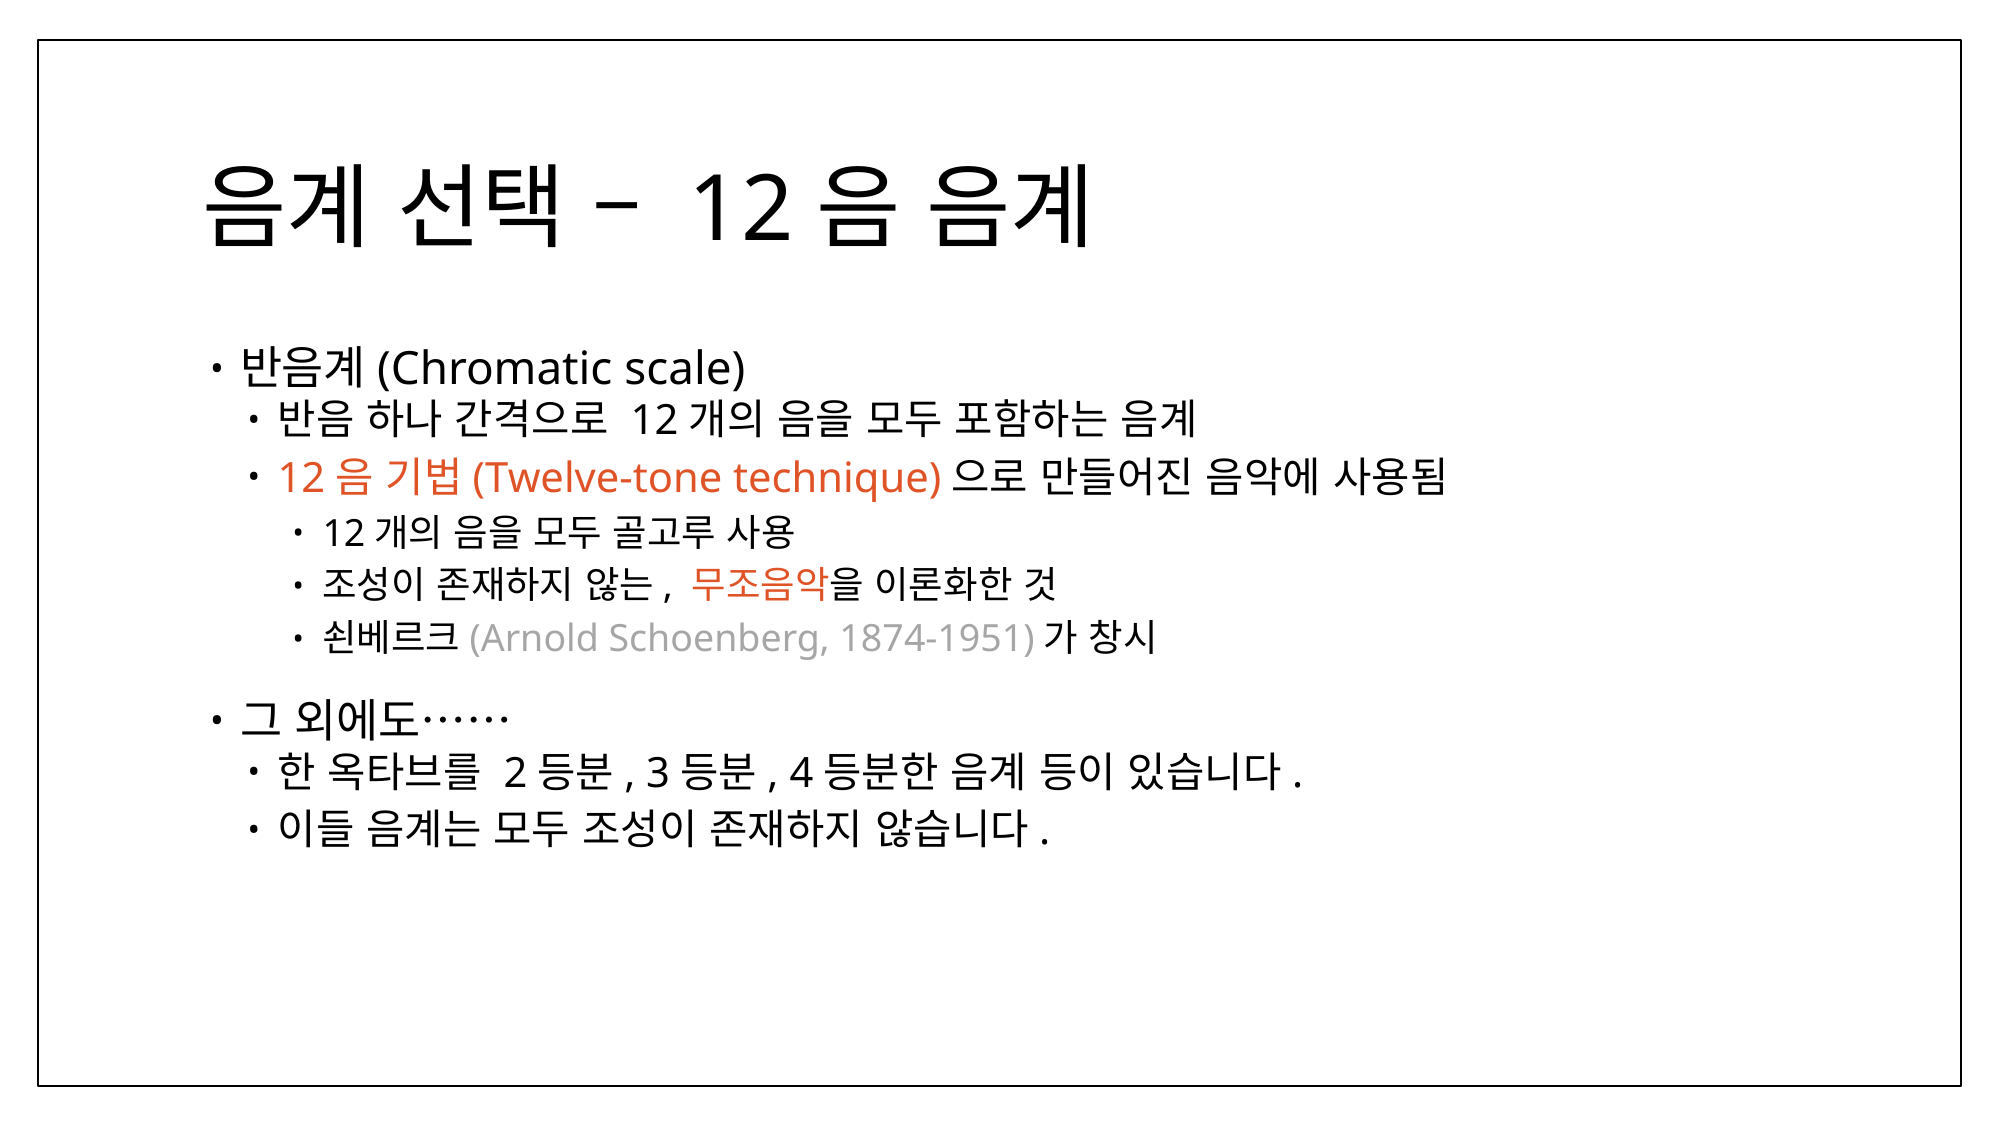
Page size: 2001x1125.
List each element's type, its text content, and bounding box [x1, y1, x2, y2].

list 반음계(Chromatic scale) 반음 하나 간격으로 12개의 음을 모두 포함하는 음계 12음 기법(Twelve-tone technique)으로 만들어진 음악에 사용됨 12개의 음을 모두 골고루 사용 조성이 존재하지 않는, 무조음악을 이론화한 것 쇤베르크(Arnold Schoenberg, 1874-1951)가 창시 그 외에도…… 한 옥타브를 2등분, 3등분, 4등분한 음계 등이 있습니다. 이들 음계는 모두 조성이 존재하지 않습니다. [187, 337, 1808, 1000]
title 음계 선택 – 12음 음계 [187, 99, 1808, 323]
